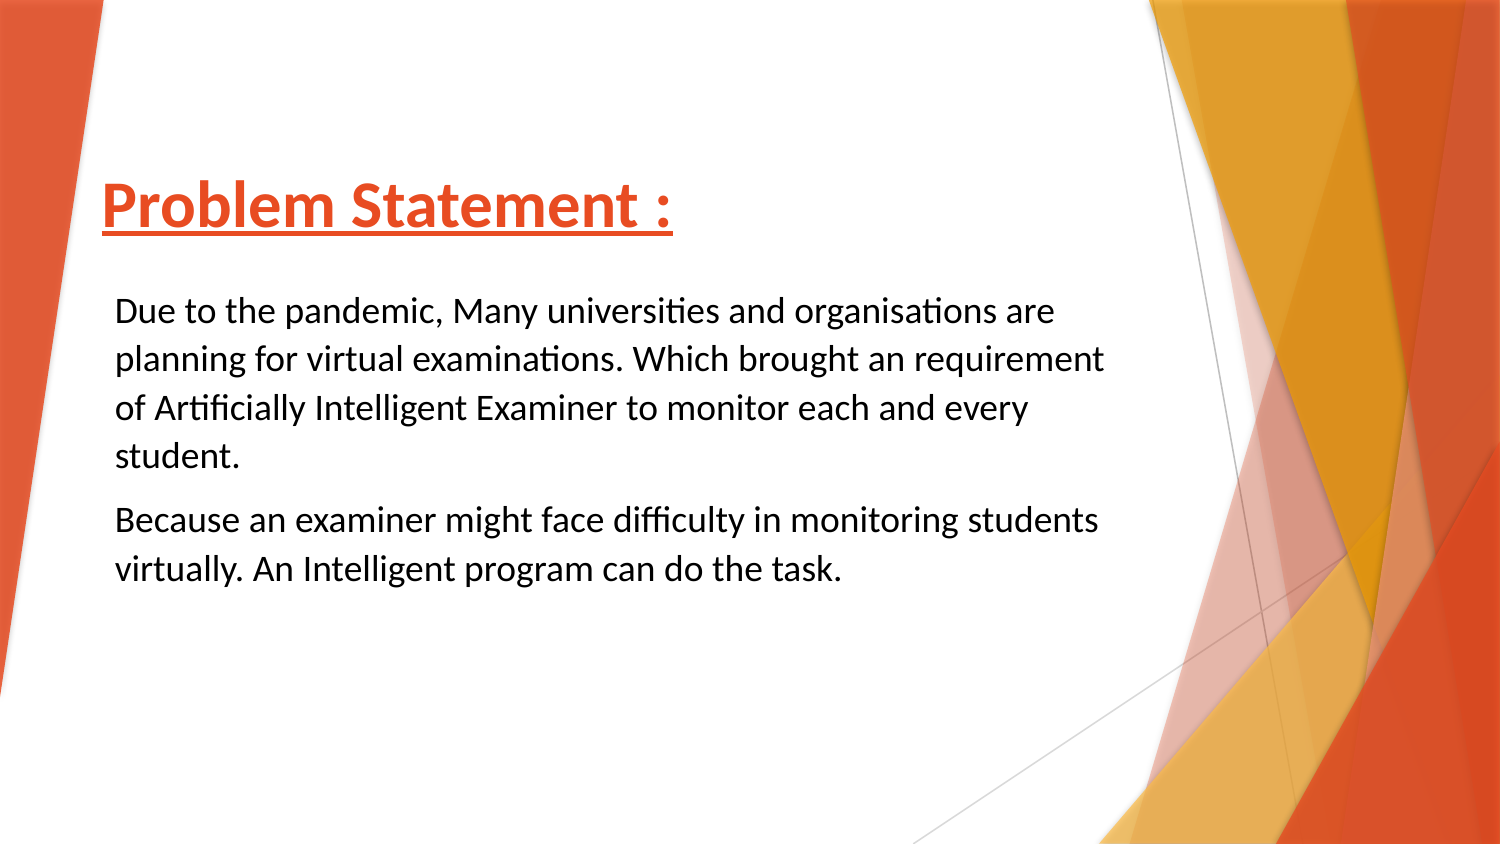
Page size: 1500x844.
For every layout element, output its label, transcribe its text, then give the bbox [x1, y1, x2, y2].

title Problem Statement : [24, 139, 750, 276]
text_box Due to the pandemic, Many universities and organisations are planning for virtual examinations. Which brought an requirement of Artificially Intelligent Examiner to monitor each and every student. Because an examiner might face difficulty in monitoring students virtually. An Intelligent program can do the task. [99, 275, 1128, 596]
